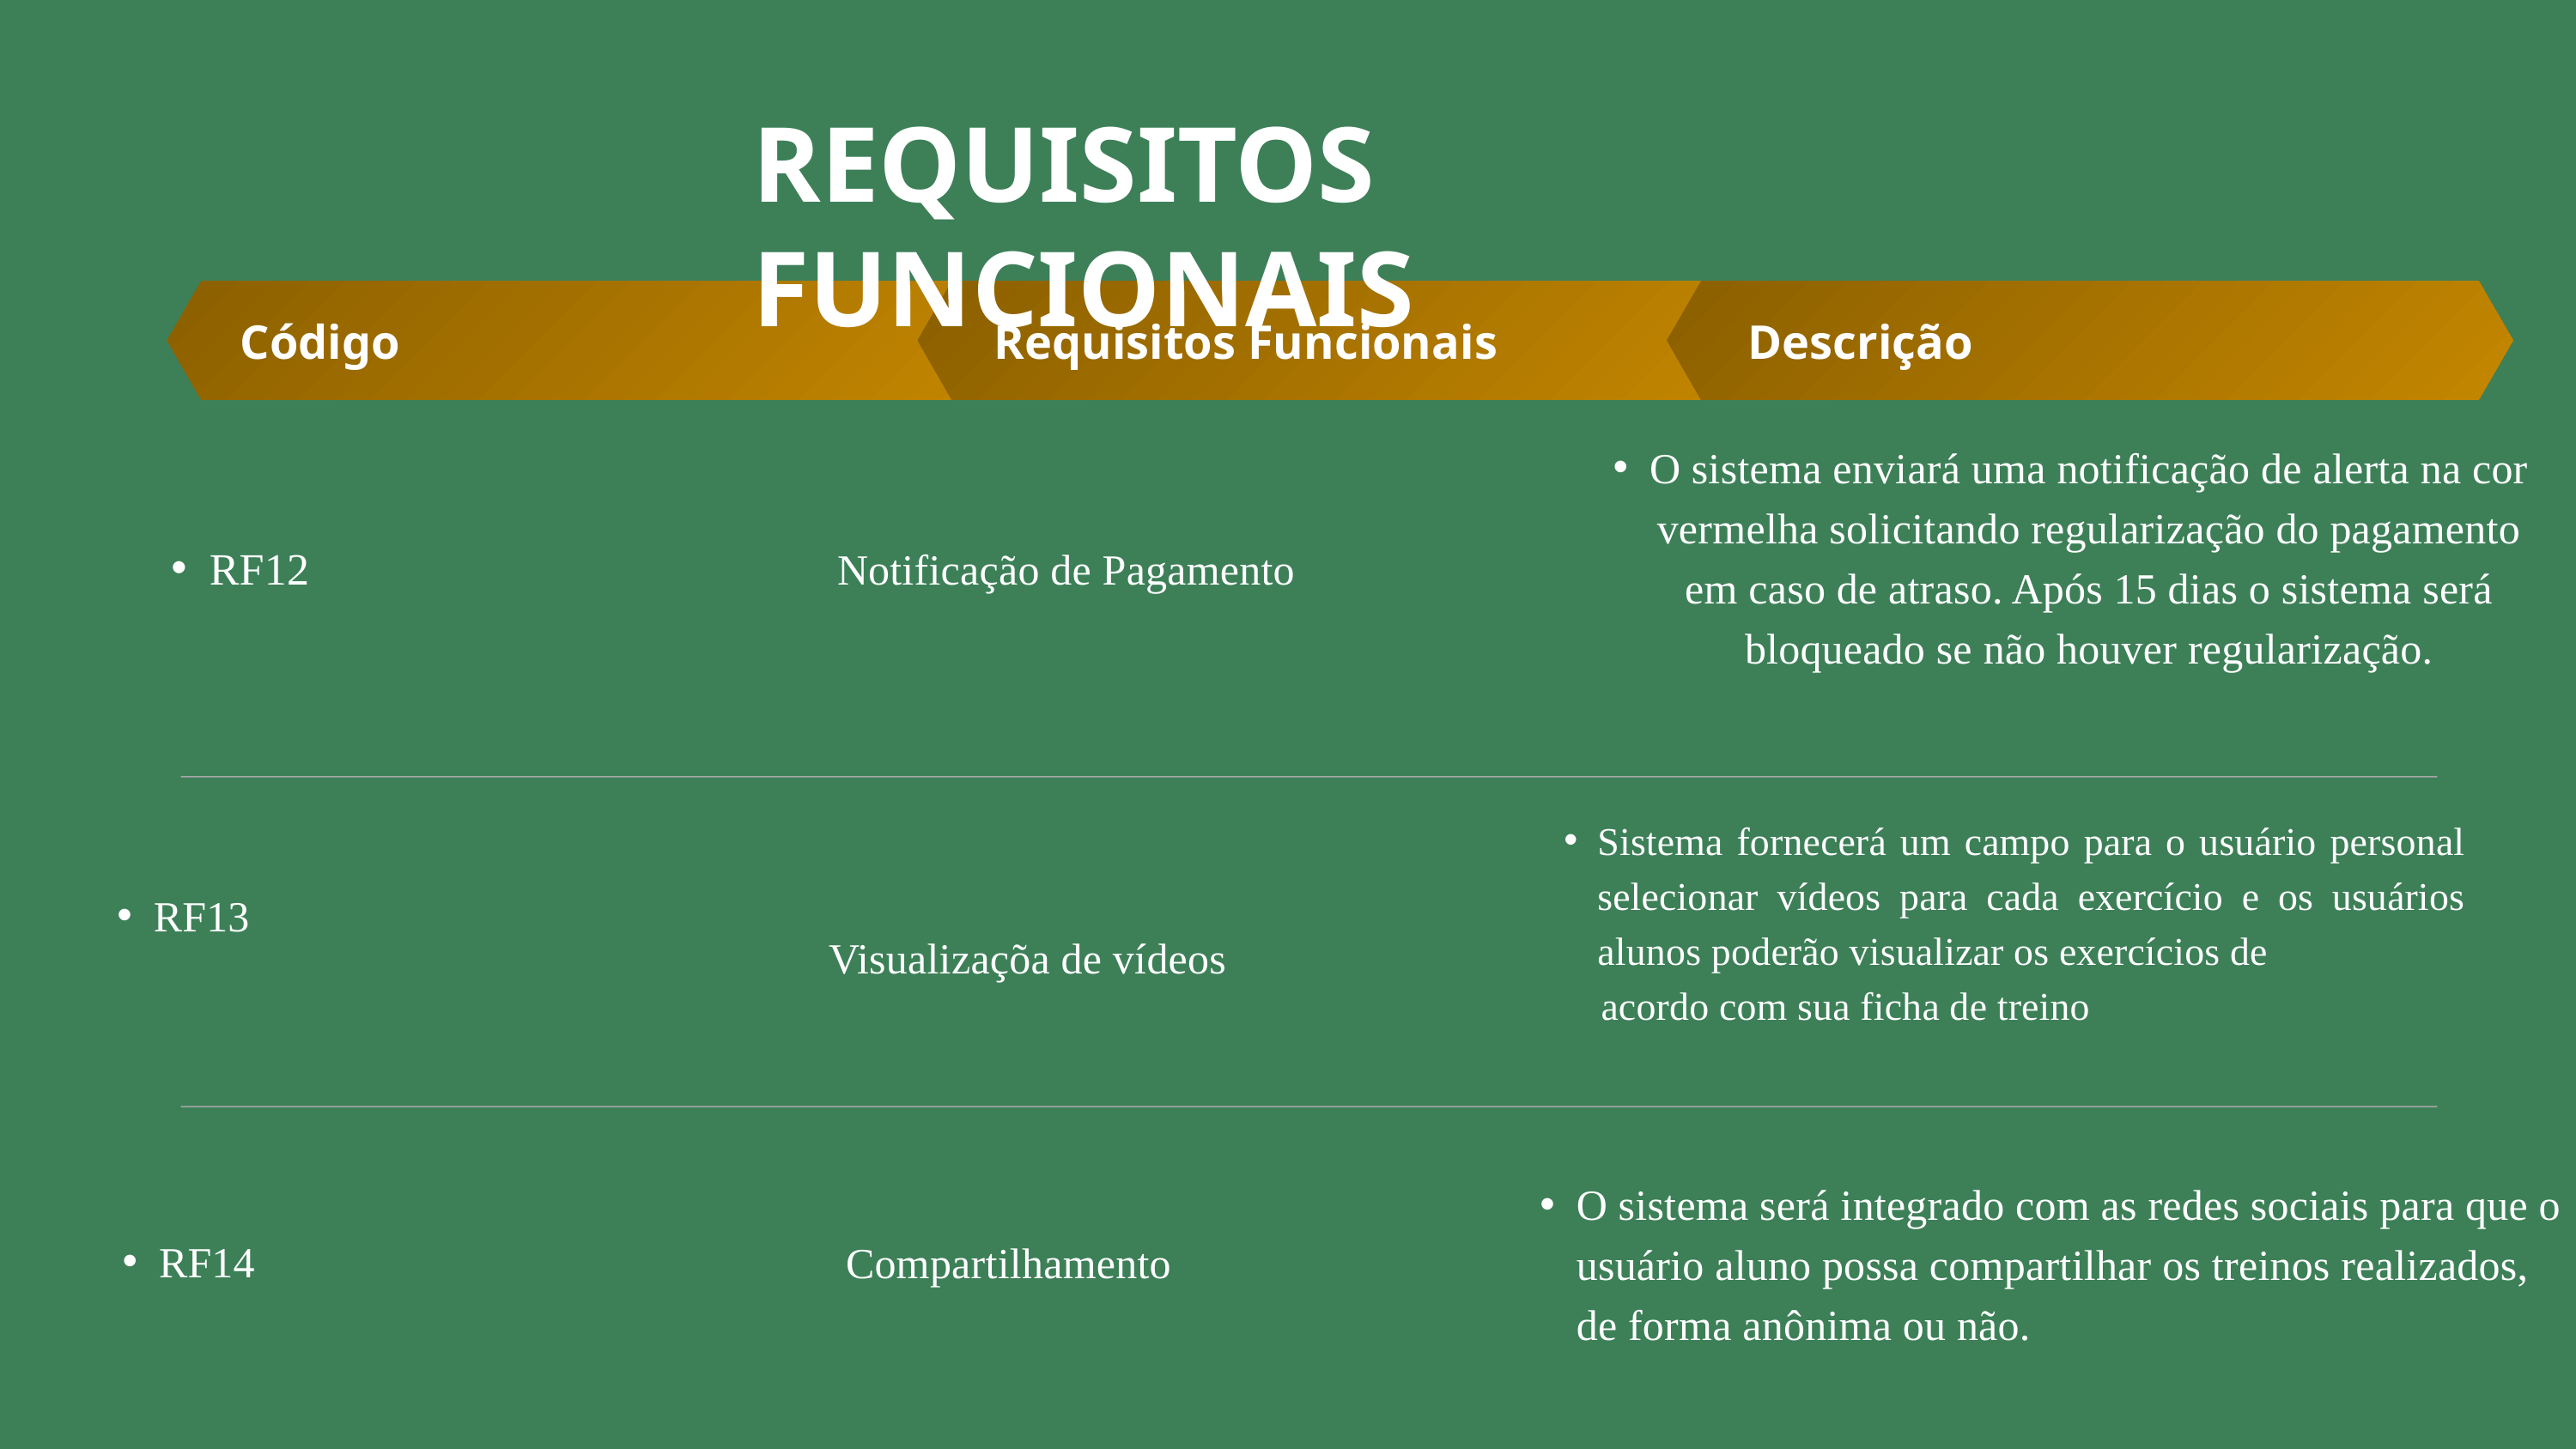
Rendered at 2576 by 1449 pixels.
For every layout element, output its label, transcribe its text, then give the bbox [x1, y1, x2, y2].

text_box Compartilhamento [846, 1227, 1447, 1288]
text_box O sistema será integrado com as redes sociais para que o usuário aluno possa compartilhar os treinos realizados, de forma anônima ou não. [1503, 1168, 2568, 1349]
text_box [167, 280, 916, 401]
text_box REQUISITOS FUNCIONAIS [752, 98, 1929, 279]
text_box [917, 280, 1665, 401]
text_box Notificação de Pagamento [837, 533, 1438, 594]
text_box RF14 [86, 1226, 401, 1287]
text_box Sistema fornecerá um campo para o usuário personal selecionar vídeos para cada exercício e os usuários alunos poderão visualizar os exercícios de acordo com sua ficha de treino [1530, 808, 2467, 1084]
text_box Visualizaçõa de vídeos [828, 922, 1349, 983]
text_box RF12 [133, 531, 734, 595]
text_box RF13 [81, 880, 431, 941]
text_box O sistema enviará uma notificação de alerta na cor vermelha solicitando regularização do pagamento em caso de atraso. Após 15 dias o sistema será bloqueado se não houver regularização. [1557, 432, 2549, 673]
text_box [1666, 280, 2513, 401]
